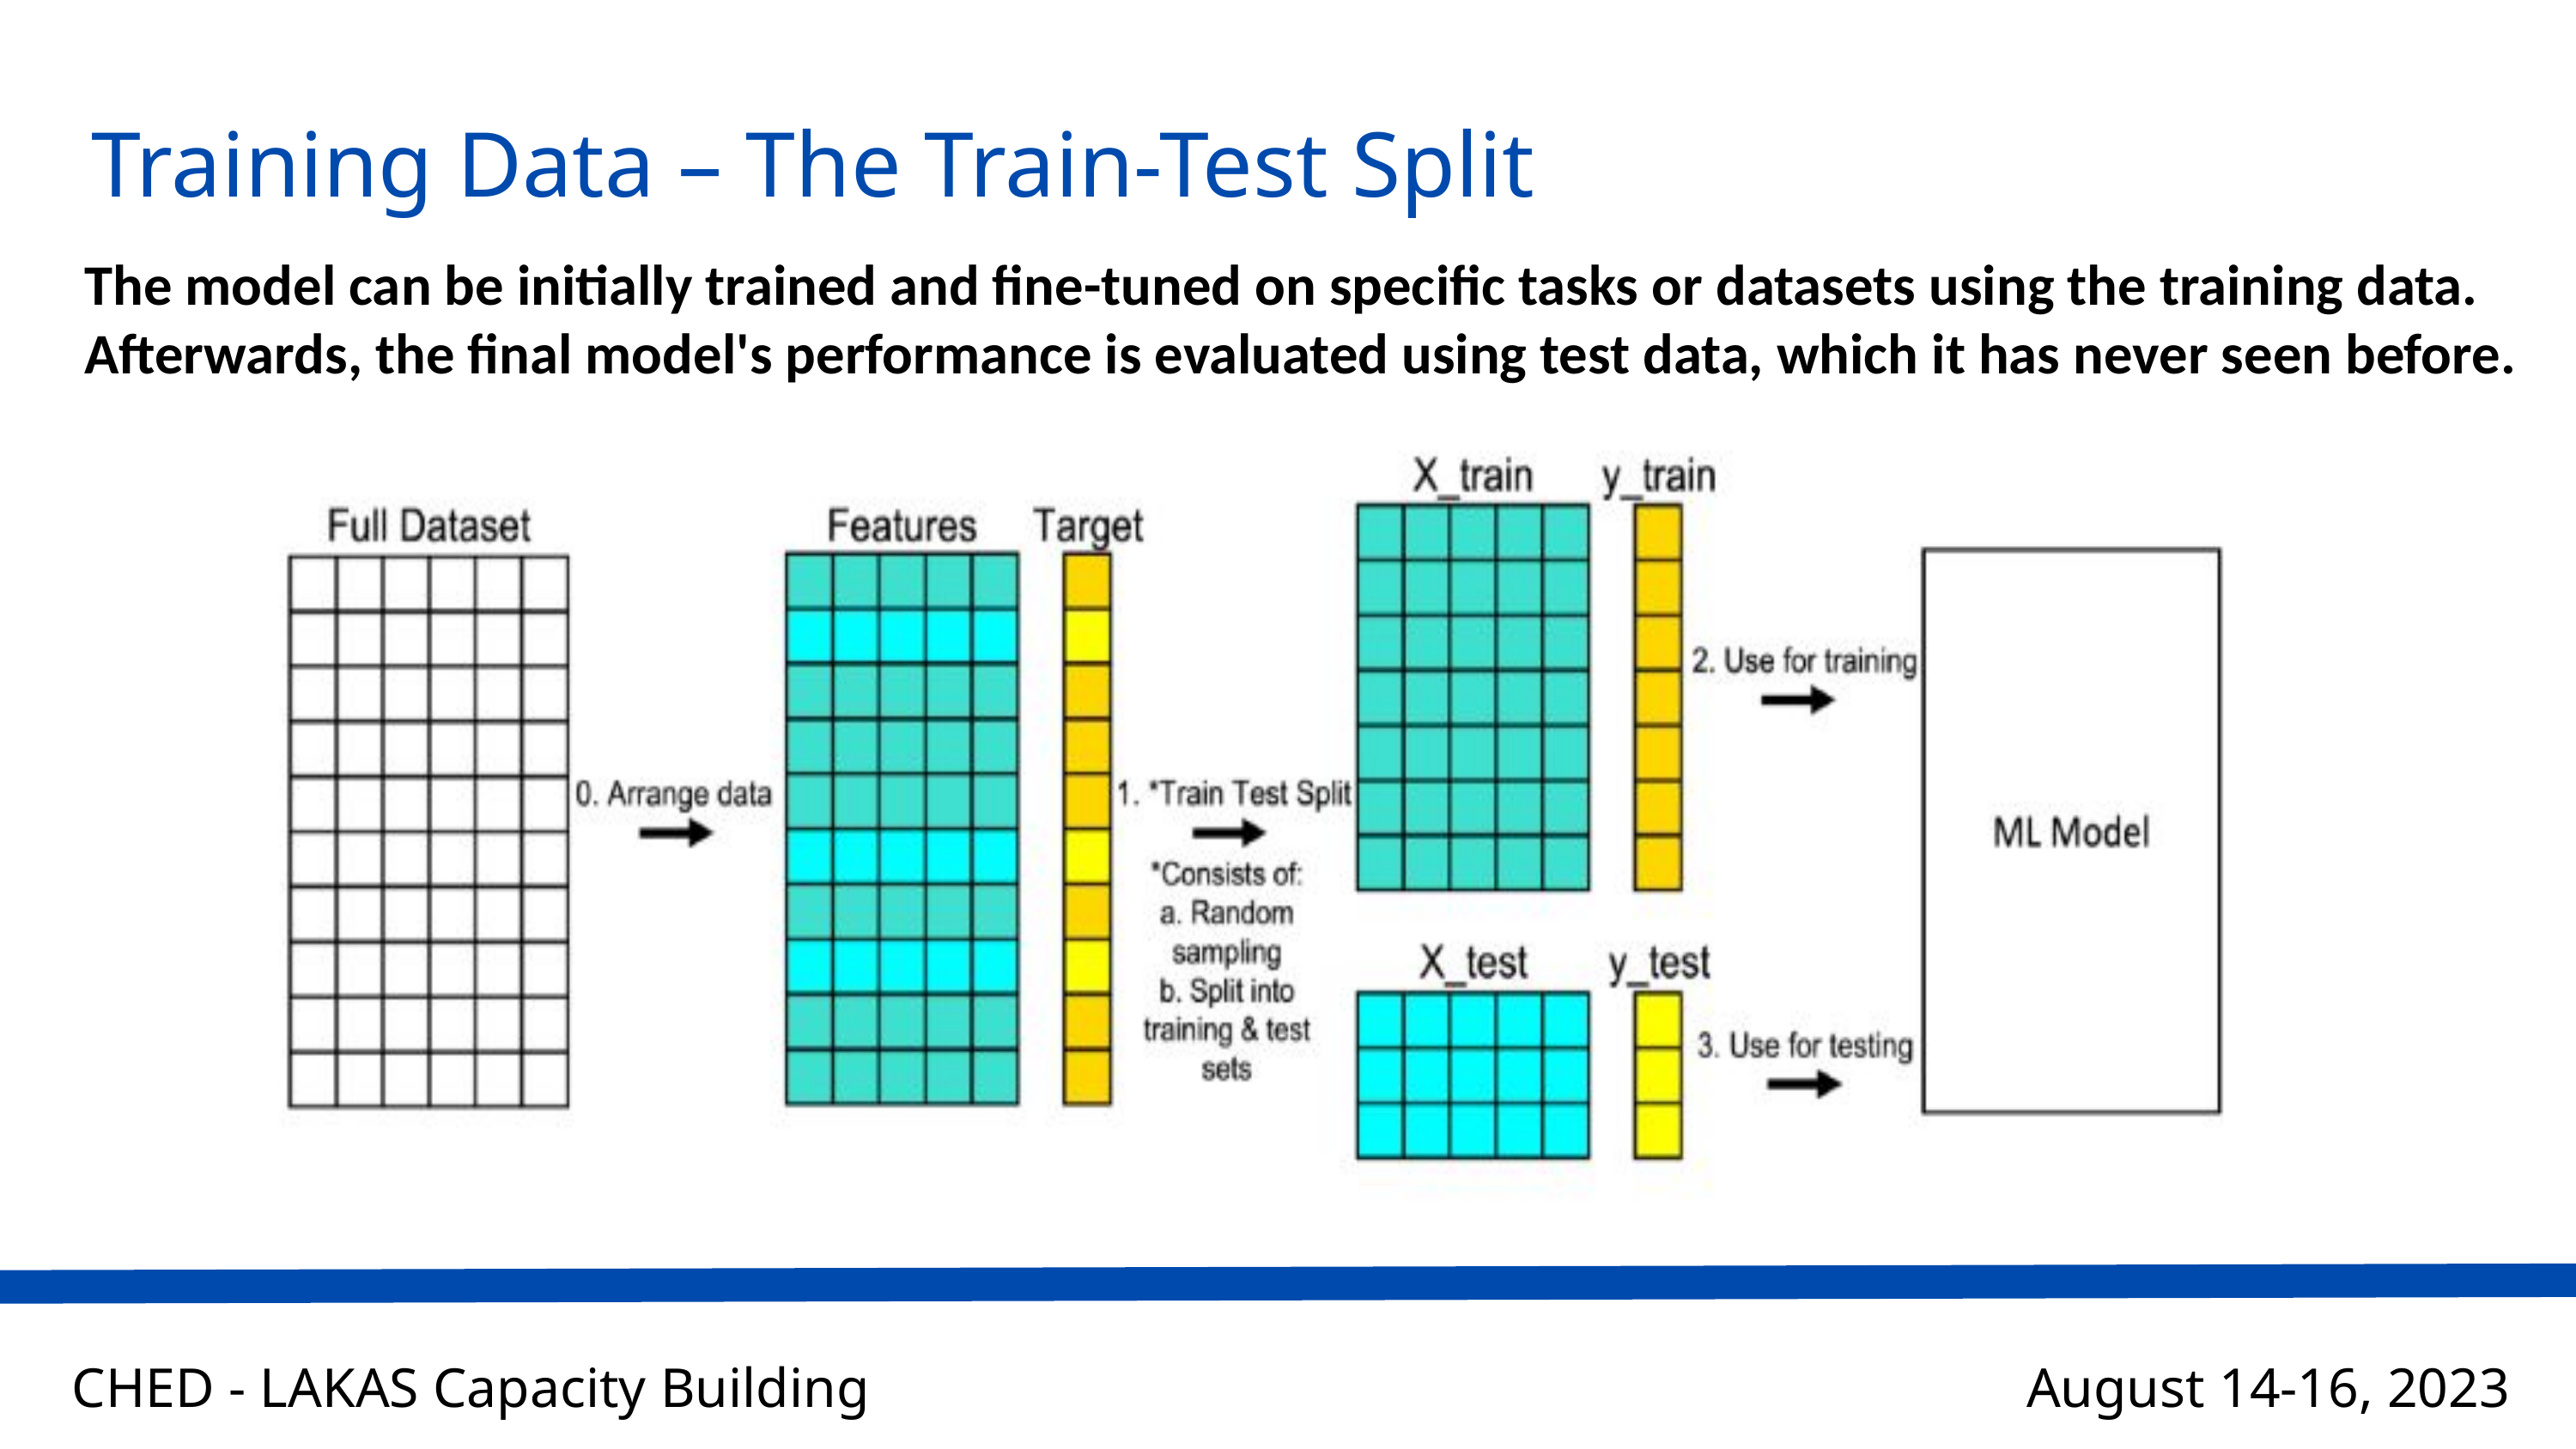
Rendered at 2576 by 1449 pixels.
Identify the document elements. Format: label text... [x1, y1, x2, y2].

text_box The model can be initially trained and fine-tuned on specific tasks or datasets using the training data. Afterwards, the final model's performance is evaluated using test data, which it has never seen before. [71, 241, 2544, 460]
text_box August 14-16, 2023 [1327, 1343, 2511, 1418]
picture [261, 405, 2248, 1225]
text_box CHED - LAKAS Capacity Building [71, 1343, 1255, 1418]
text_box Training Data – The Train-Test Split [91, 89, 2485, 215]
